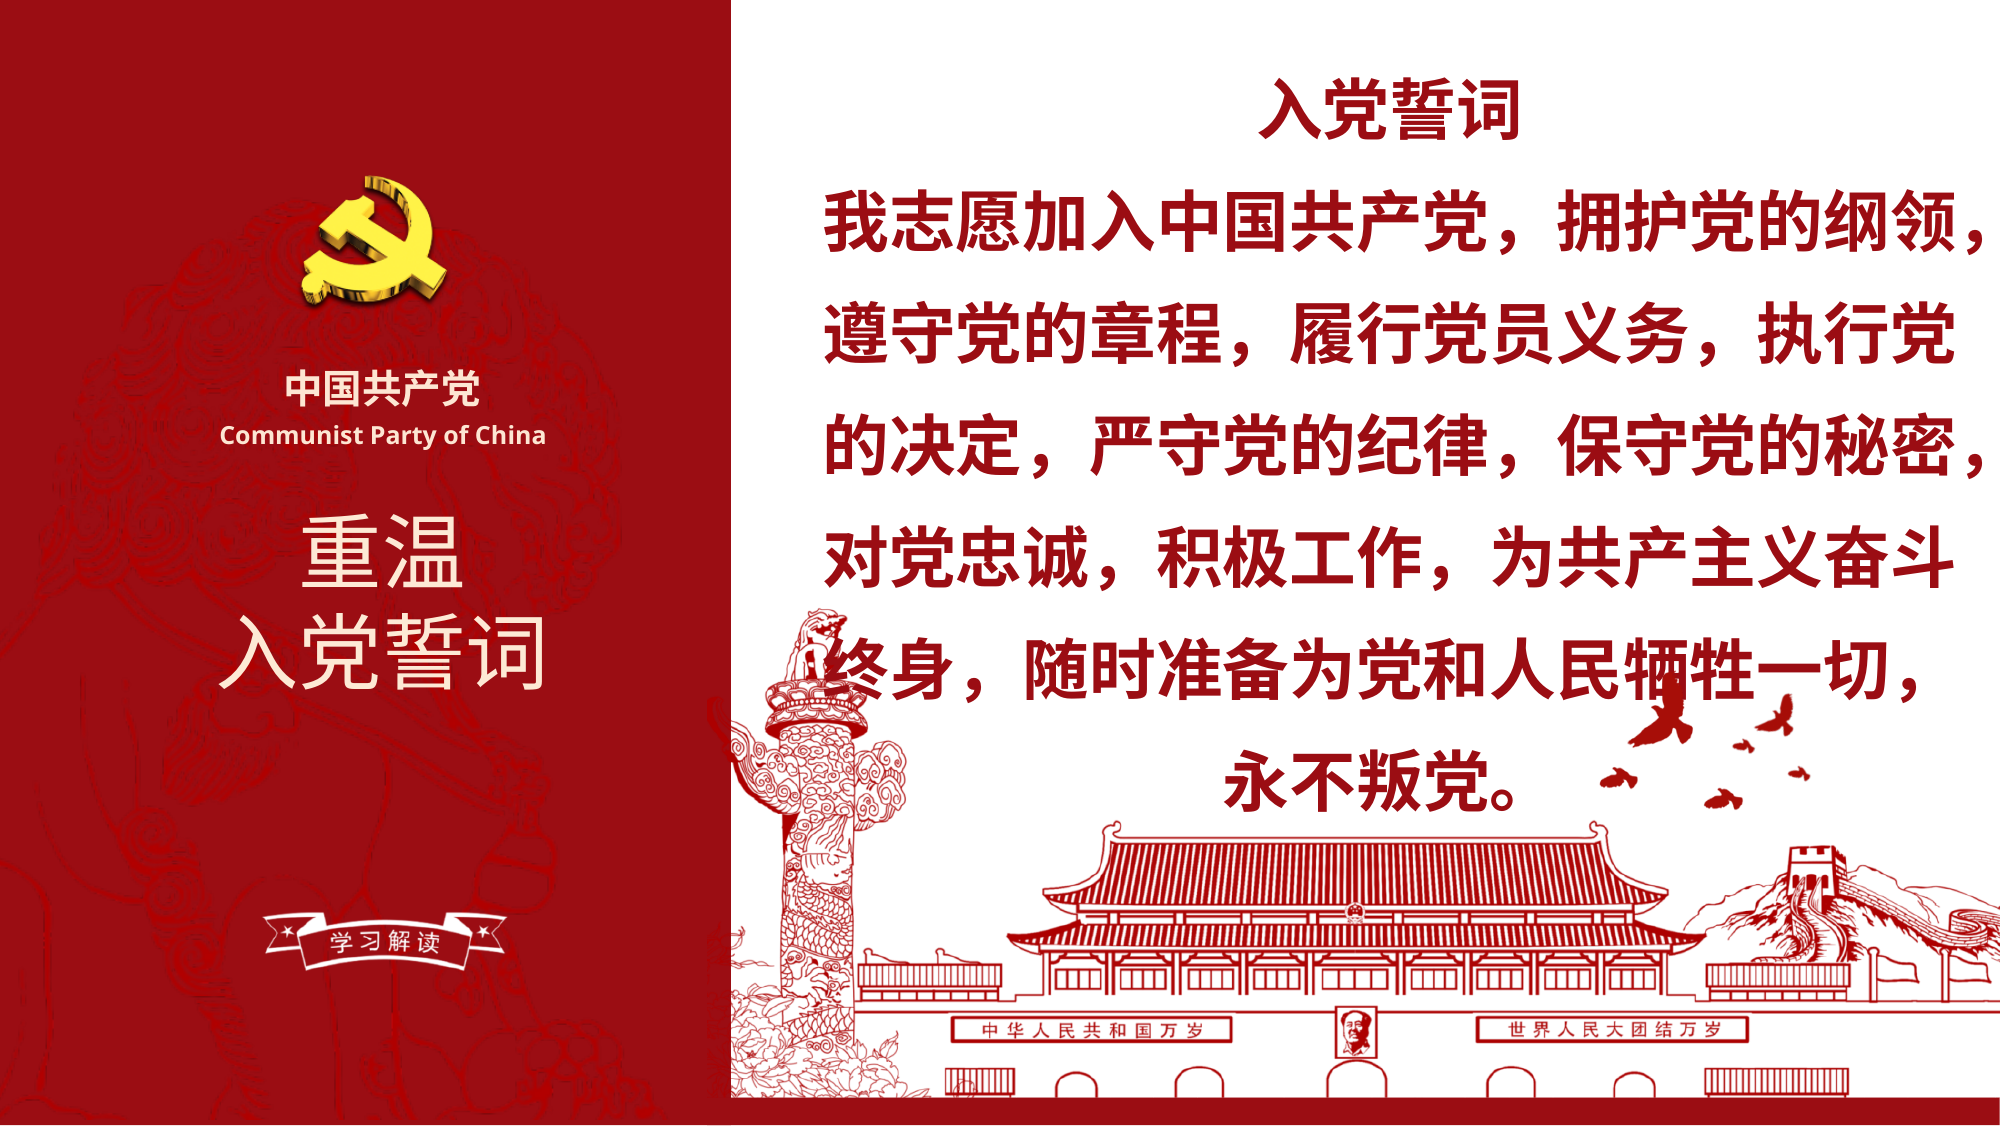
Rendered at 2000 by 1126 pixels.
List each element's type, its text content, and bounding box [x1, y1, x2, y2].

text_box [112, 174, 652, 989]
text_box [0, 0, 800, 1126]
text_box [1569, 640, 1840, 837]
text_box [706, 416, 2000, 1126]
text_box 入党誓词 我志愿加入中国共产党，拥护党的纲领，遵守党的章程，履行党员义务，执行党的决定，严守党的纪律，保守党的秘密，对党忠诚，积极工作，为共产主义奋斗终身，随时准备为党和人民牺牲一切，永不叛党。 [805, 19, 2000, 414]
